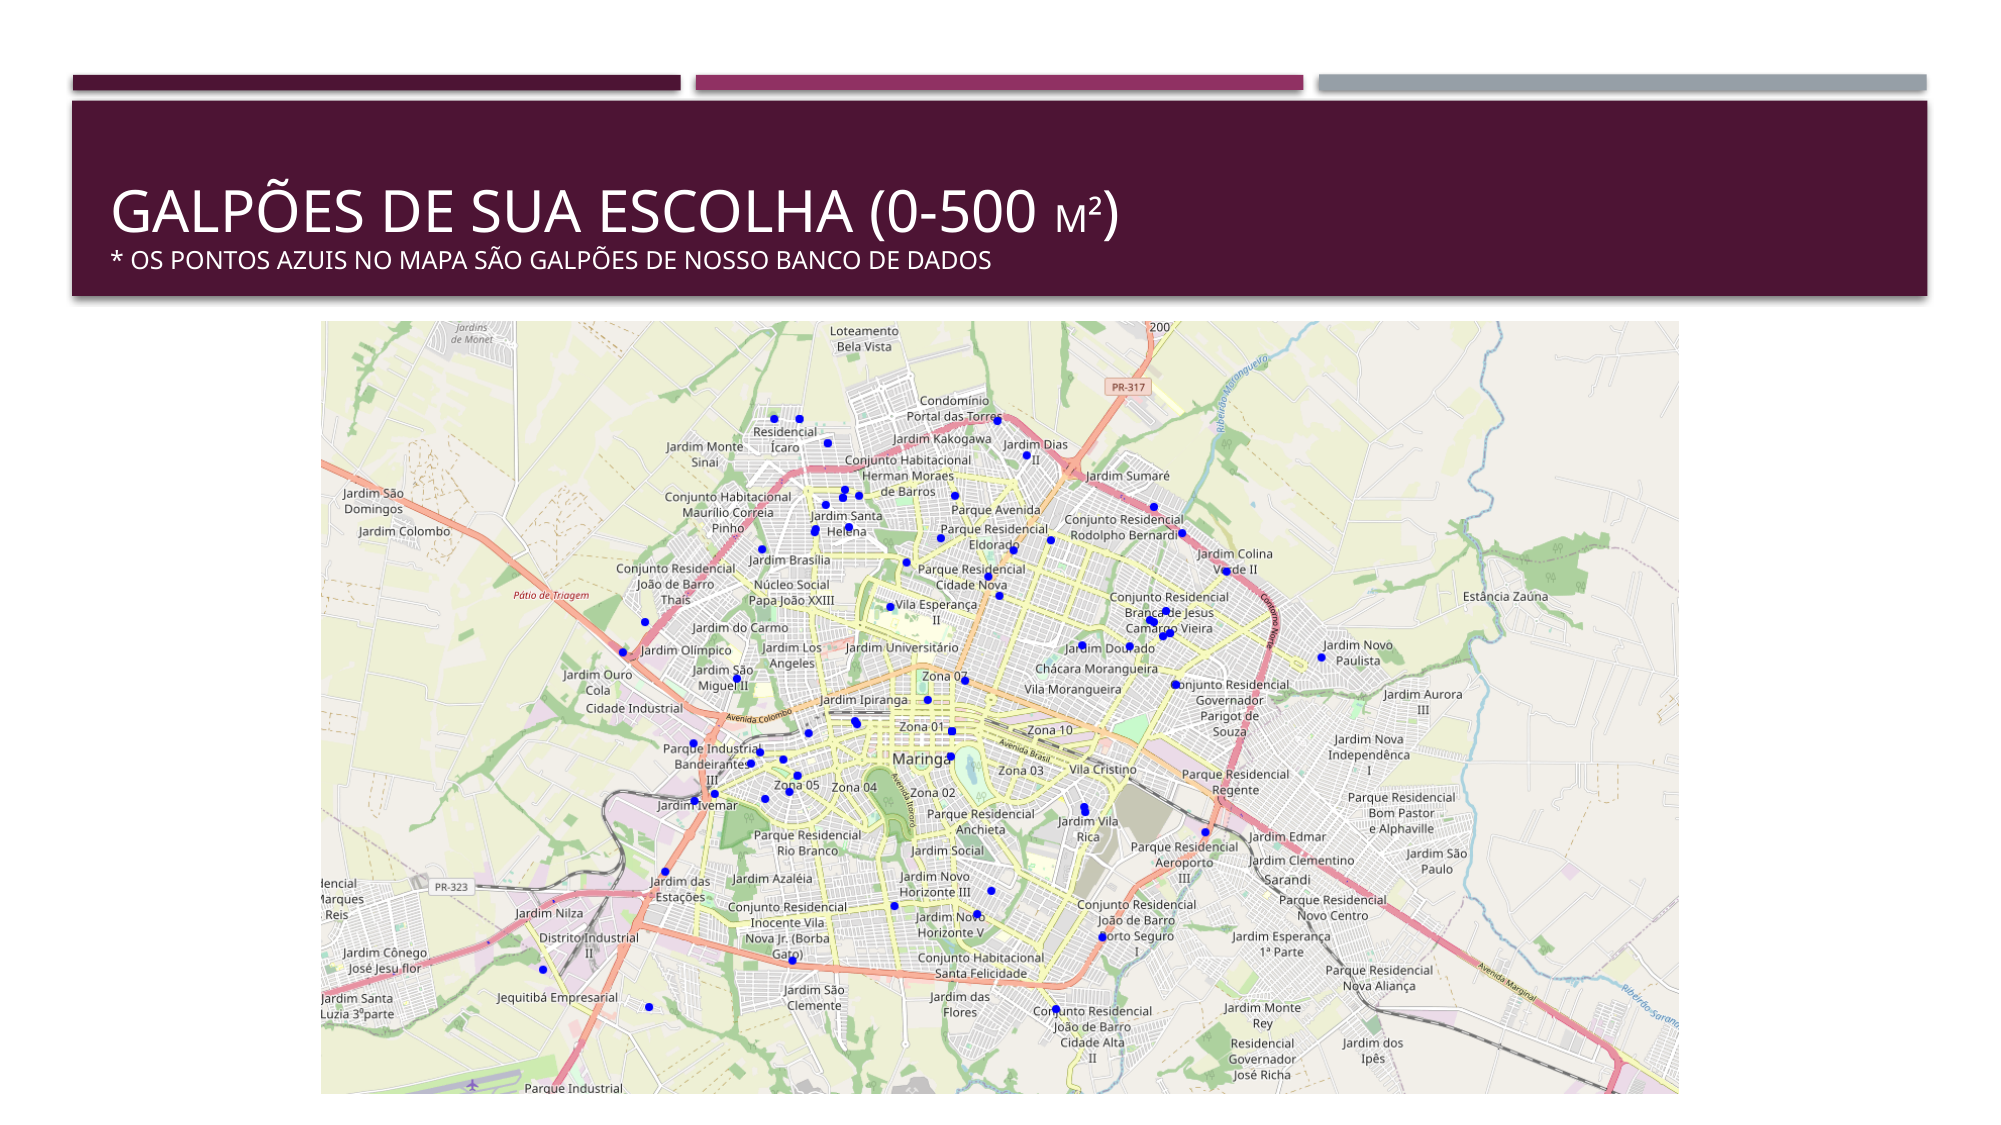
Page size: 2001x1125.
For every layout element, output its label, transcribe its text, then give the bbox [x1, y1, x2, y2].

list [321, 321, 1679, 1095]
text_box GALPÕES DE SUA ESCOLHA (0-500 m²) * Os pontos azuis no mapa são GALPÕES de nosso banco de dados [95, 115, 1905, 282]
